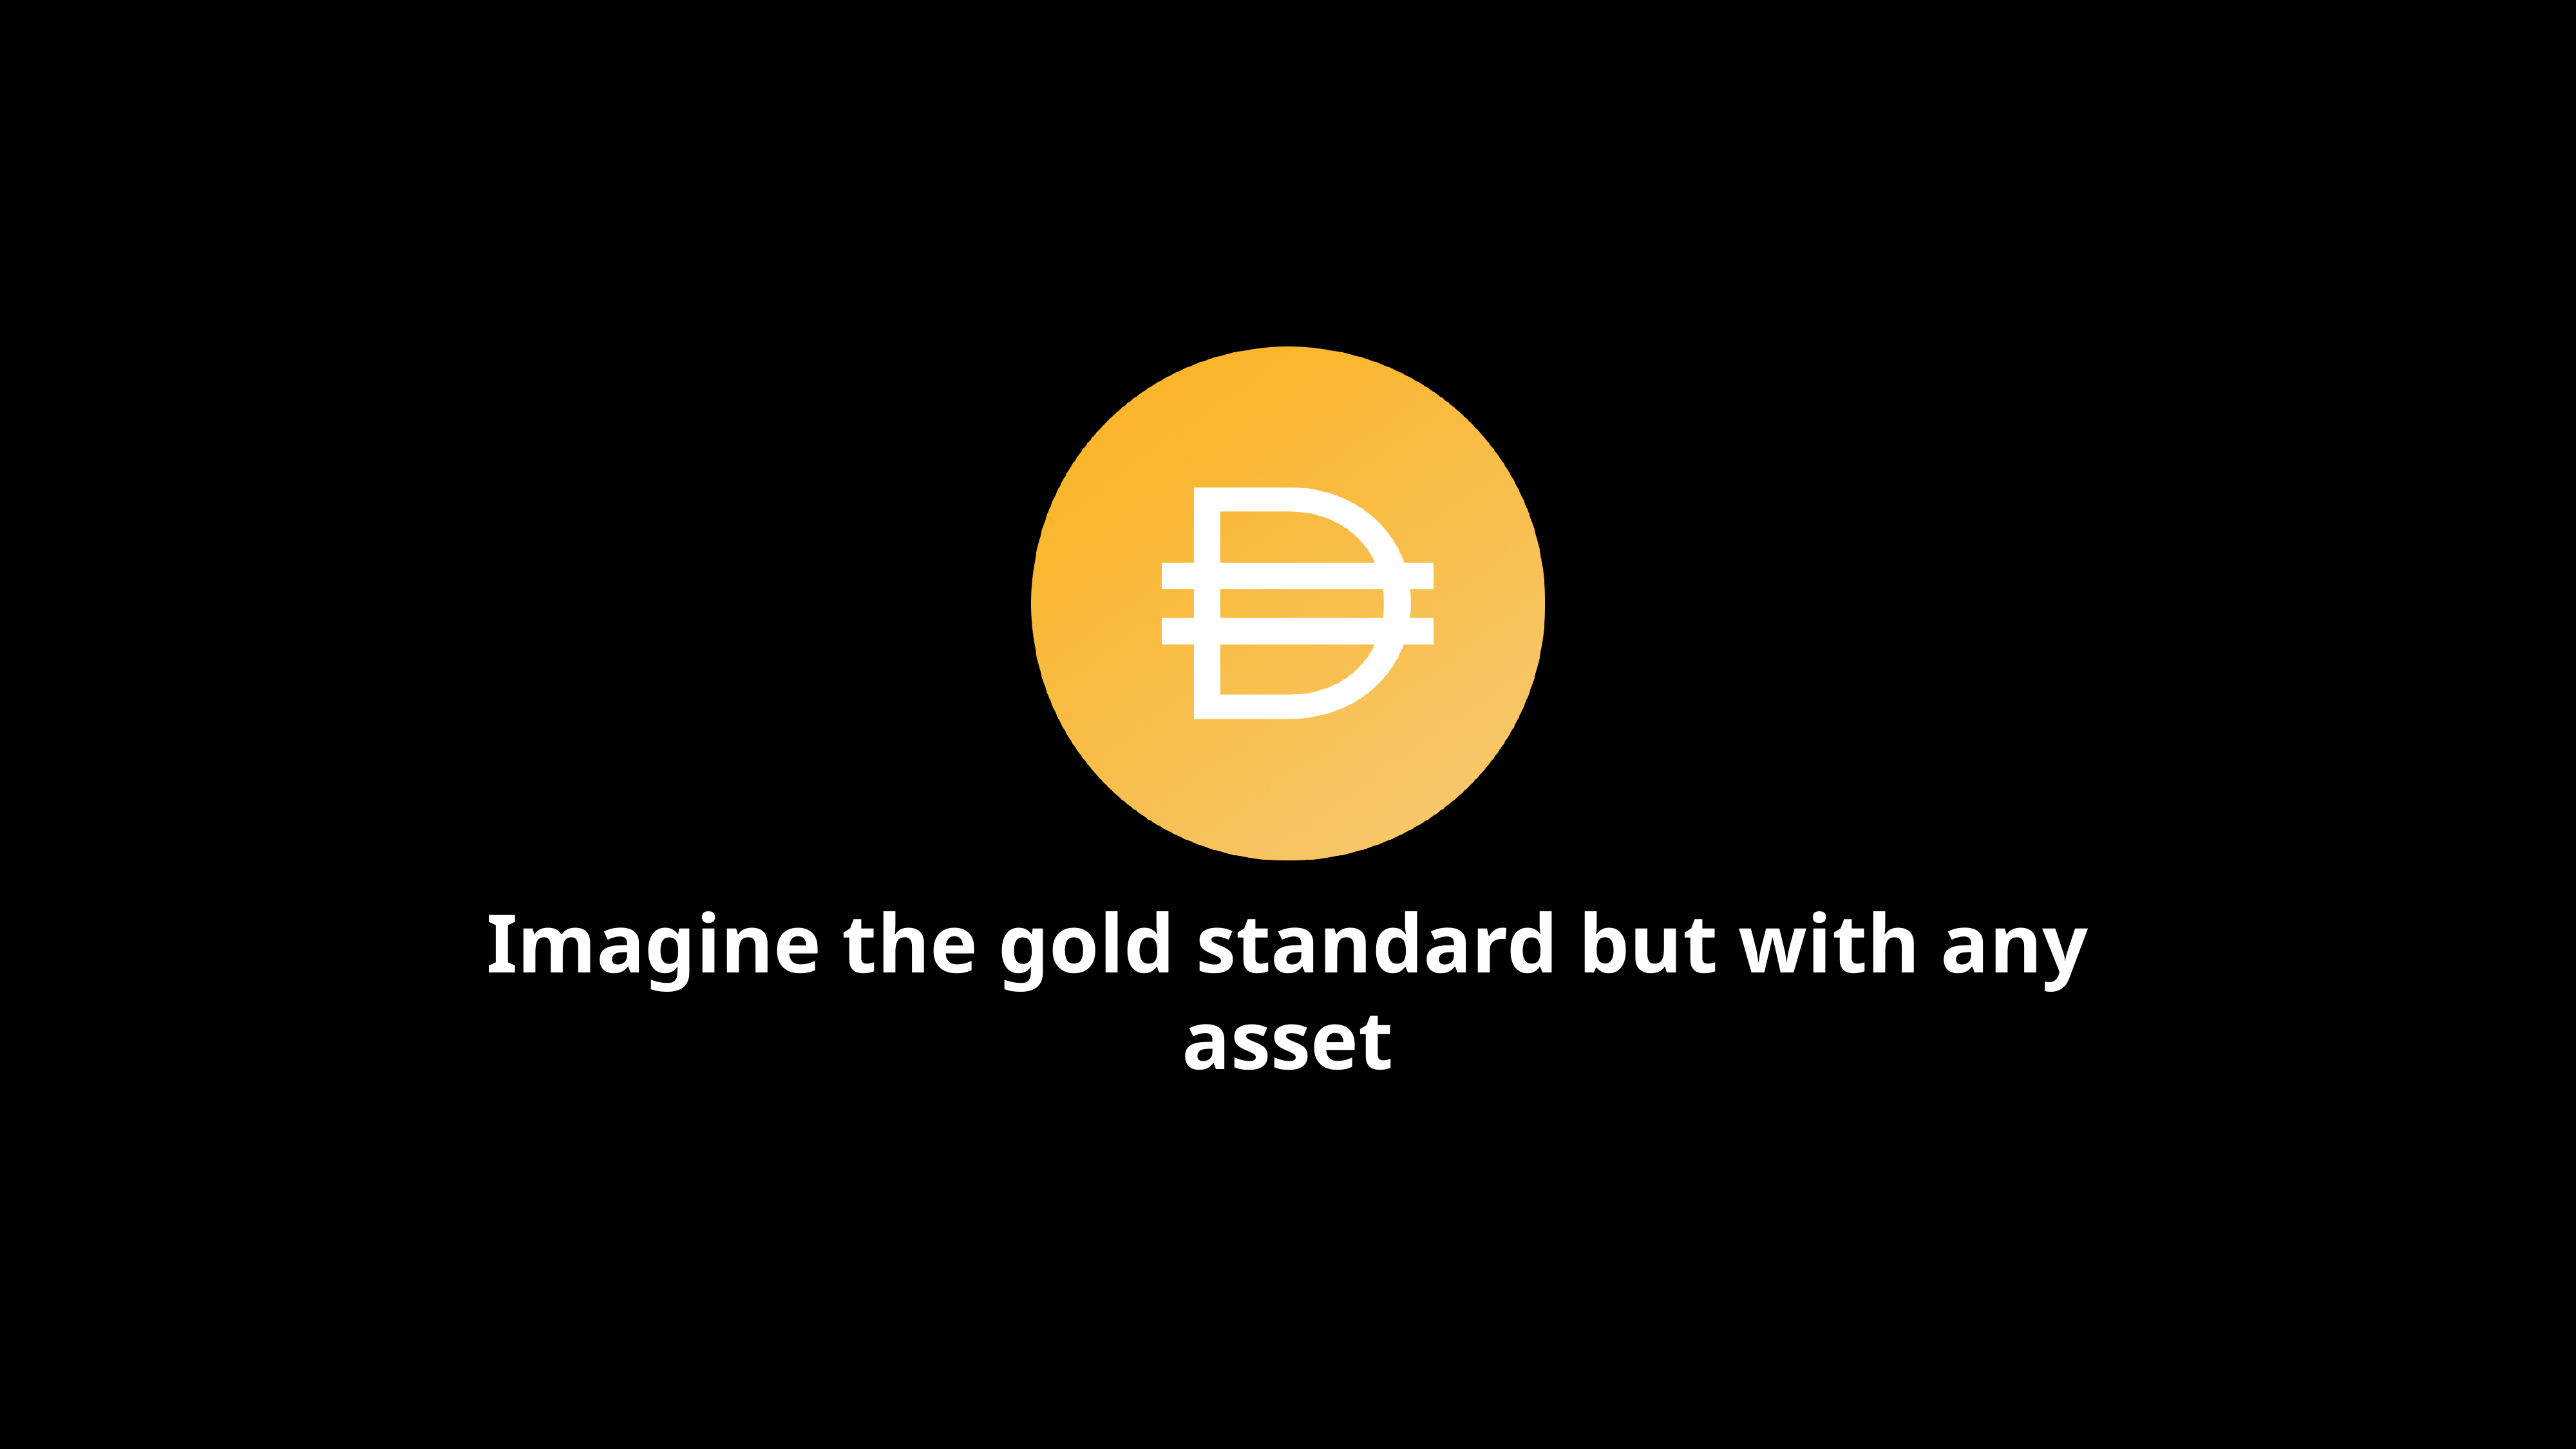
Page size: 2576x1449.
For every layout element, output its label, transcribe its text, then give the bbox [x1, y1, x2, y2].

picture [1031, 346, 1545, 860]
text_box Imagine the gold standard but with any asset [417, 933, 2159, 1045]
